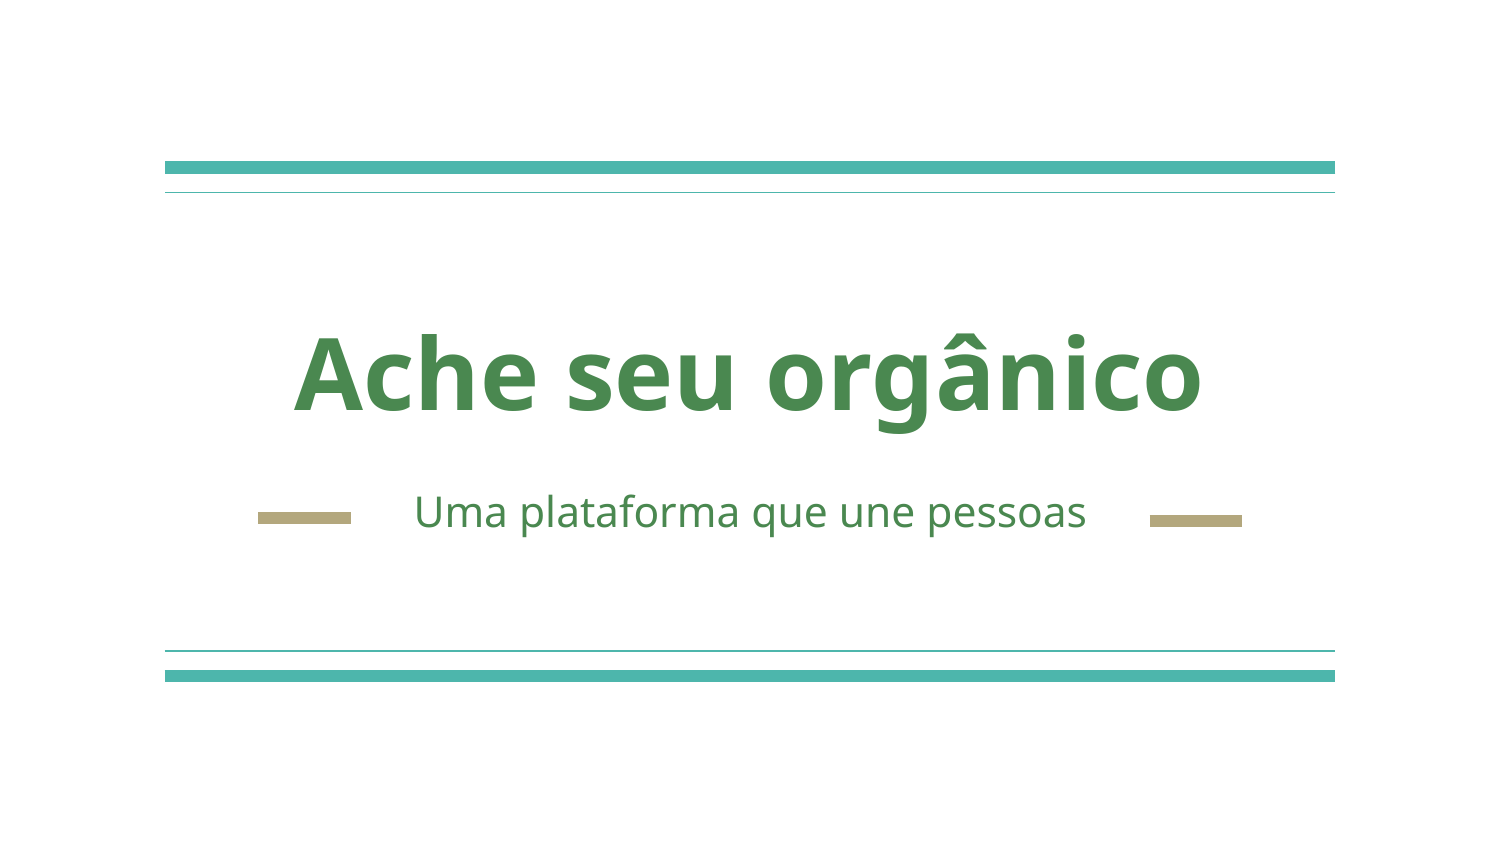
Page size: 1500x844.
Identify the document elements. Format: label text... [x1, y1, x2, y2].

title Ache seu orgânico [164, 287, 1336, 456]
subtitle Uma plataforma que une pessoas [350, 467, 1150, 598]
